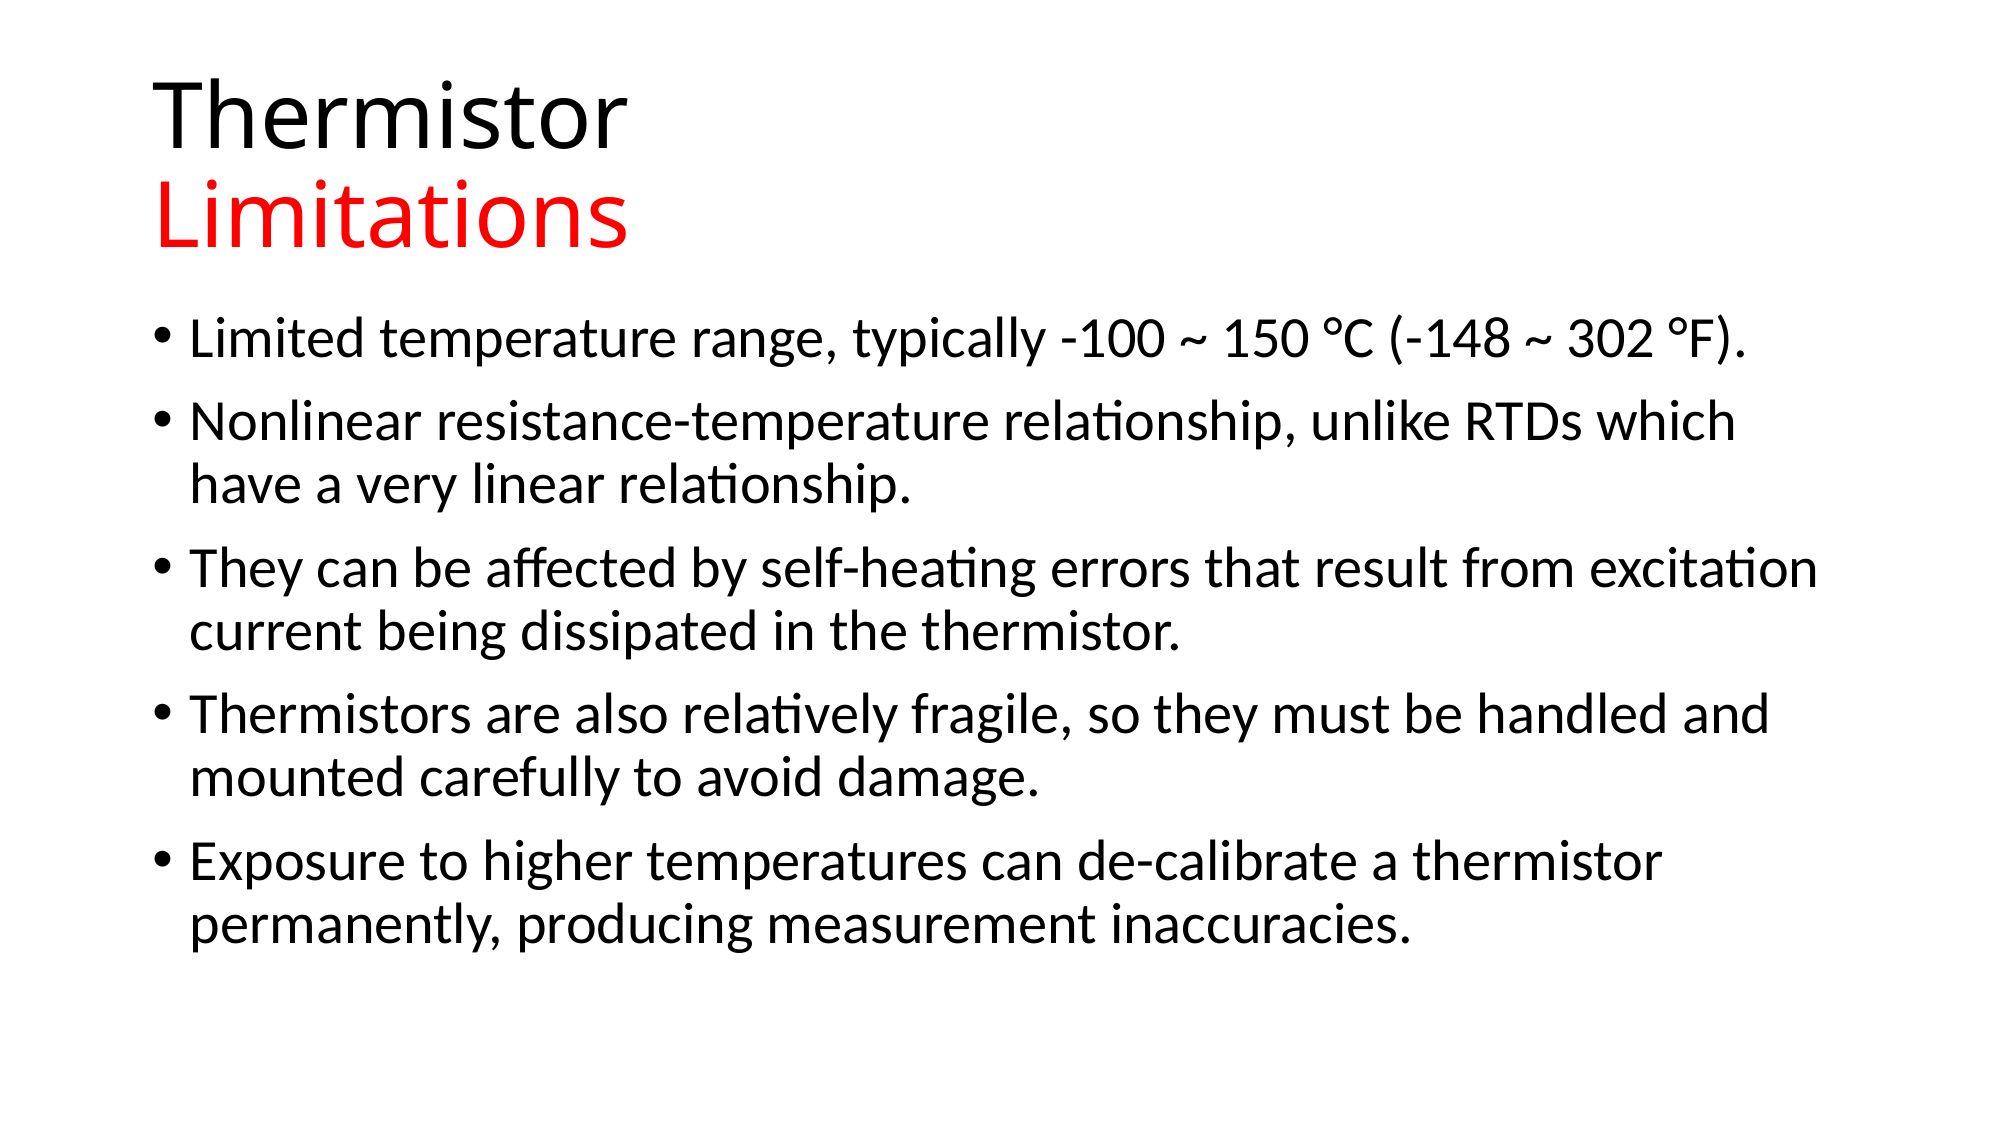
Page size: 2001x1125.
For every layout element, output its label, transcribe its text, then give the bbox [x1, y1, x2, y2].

title Thermistor Limitations [137, 59, 1863, 278]
list Limited temperature range, typically -100 ~ 150 °C (-148 ~ 302 °F). Nonlinear resistance-temperature relationship, unlike RTDs which have a very linear relationship. They can be affected by self-heating errors that result from excitation current being dissipated in the thermistor. Thermistors are also relatively fragile, so they must be handled and mounted carefully to avoid damage. Exposure to higher temperatures can de-calibrate a thermistor permanently, producing measurement inaccuracies. [137, 299, 1863, 1014]
